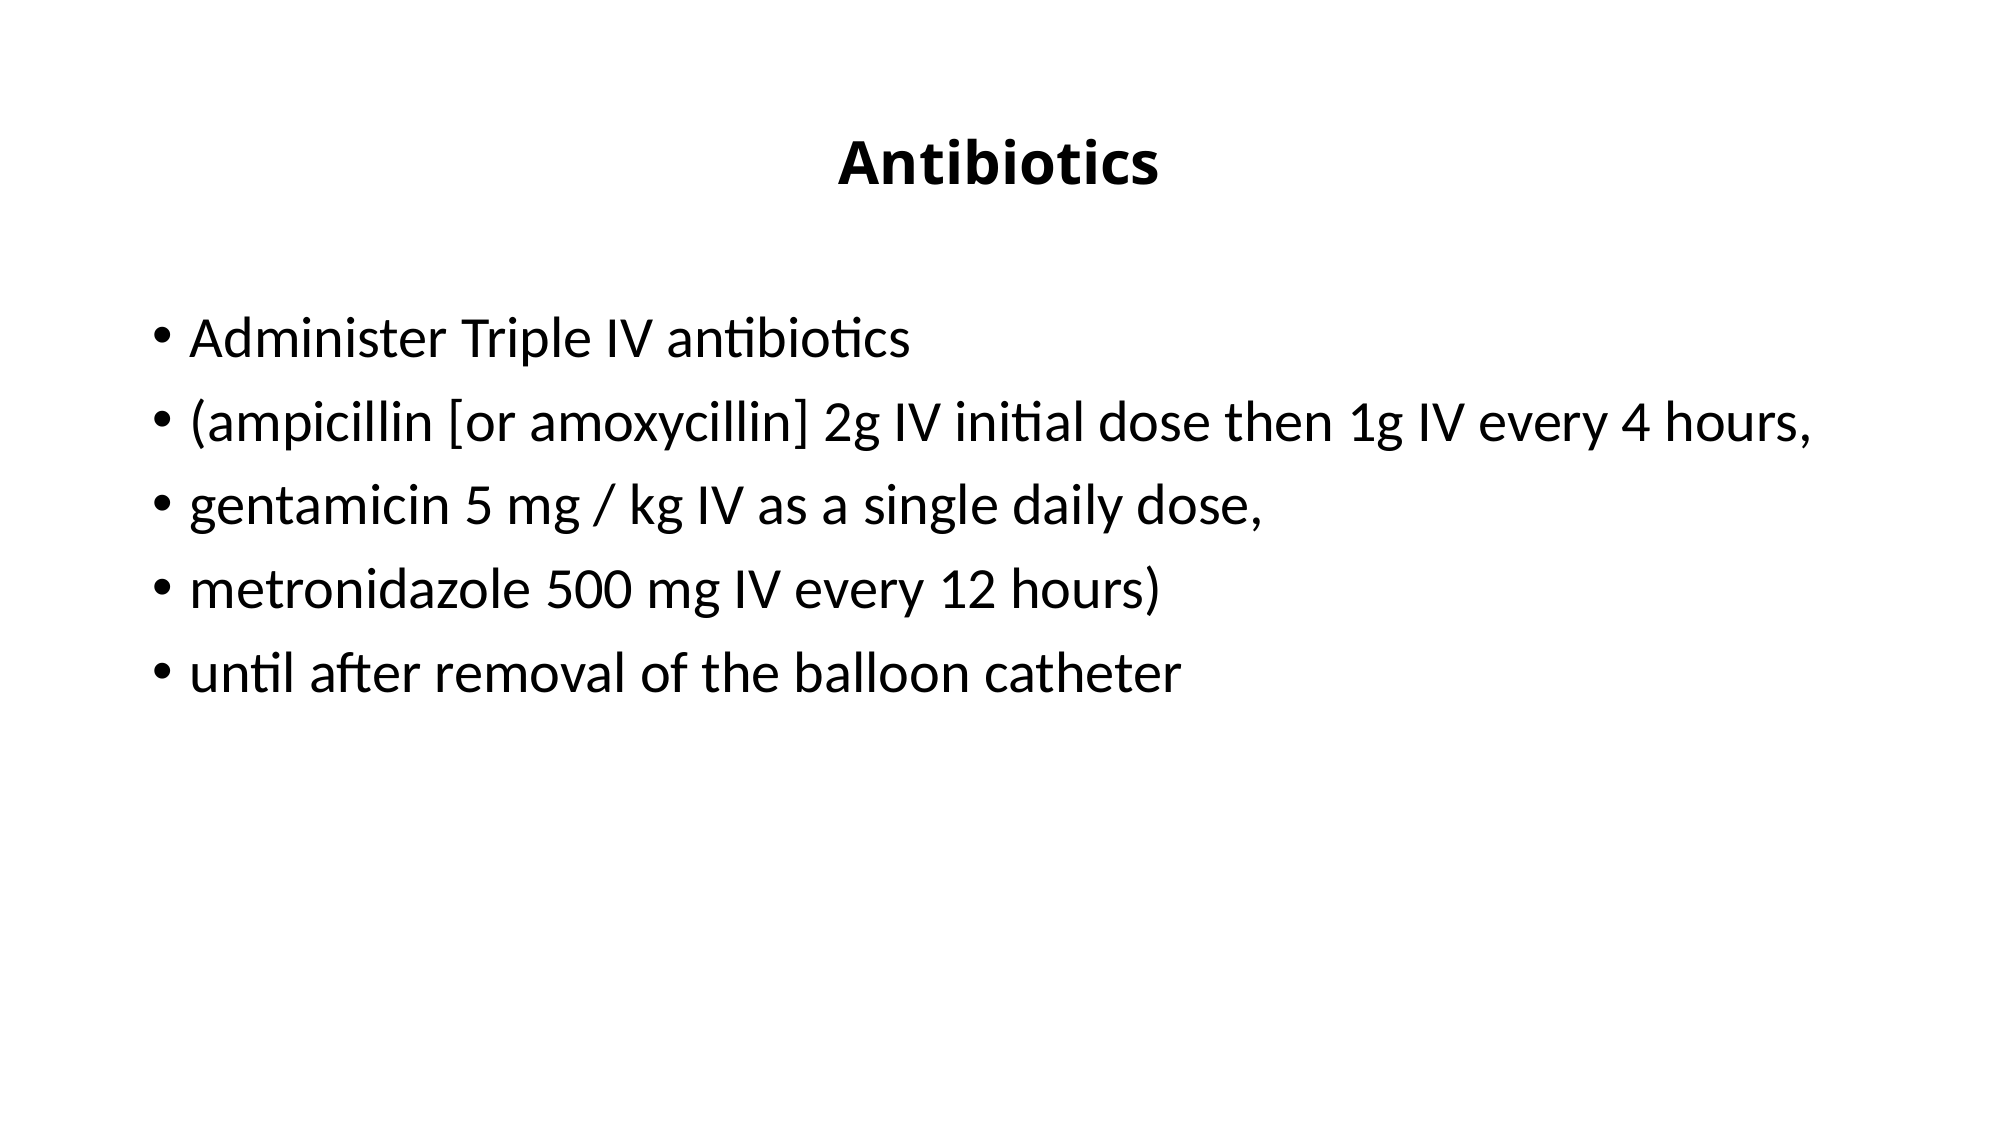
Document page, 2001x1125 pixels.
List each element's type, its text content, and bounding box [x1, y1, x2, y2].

list Administer Triple IV antibiotics (ampicillin [or amoxycillin] 2g IV initial dose then 1g IV every 4 hours, gentamicin 5 mg / kg IV as a single daily dose, metronidazole 500 mg IV every 12 hours) until after removal of the balloon catheter [137, 299, 1863, 1014]
title Antibiotics [137, 59, 1863, 278]
